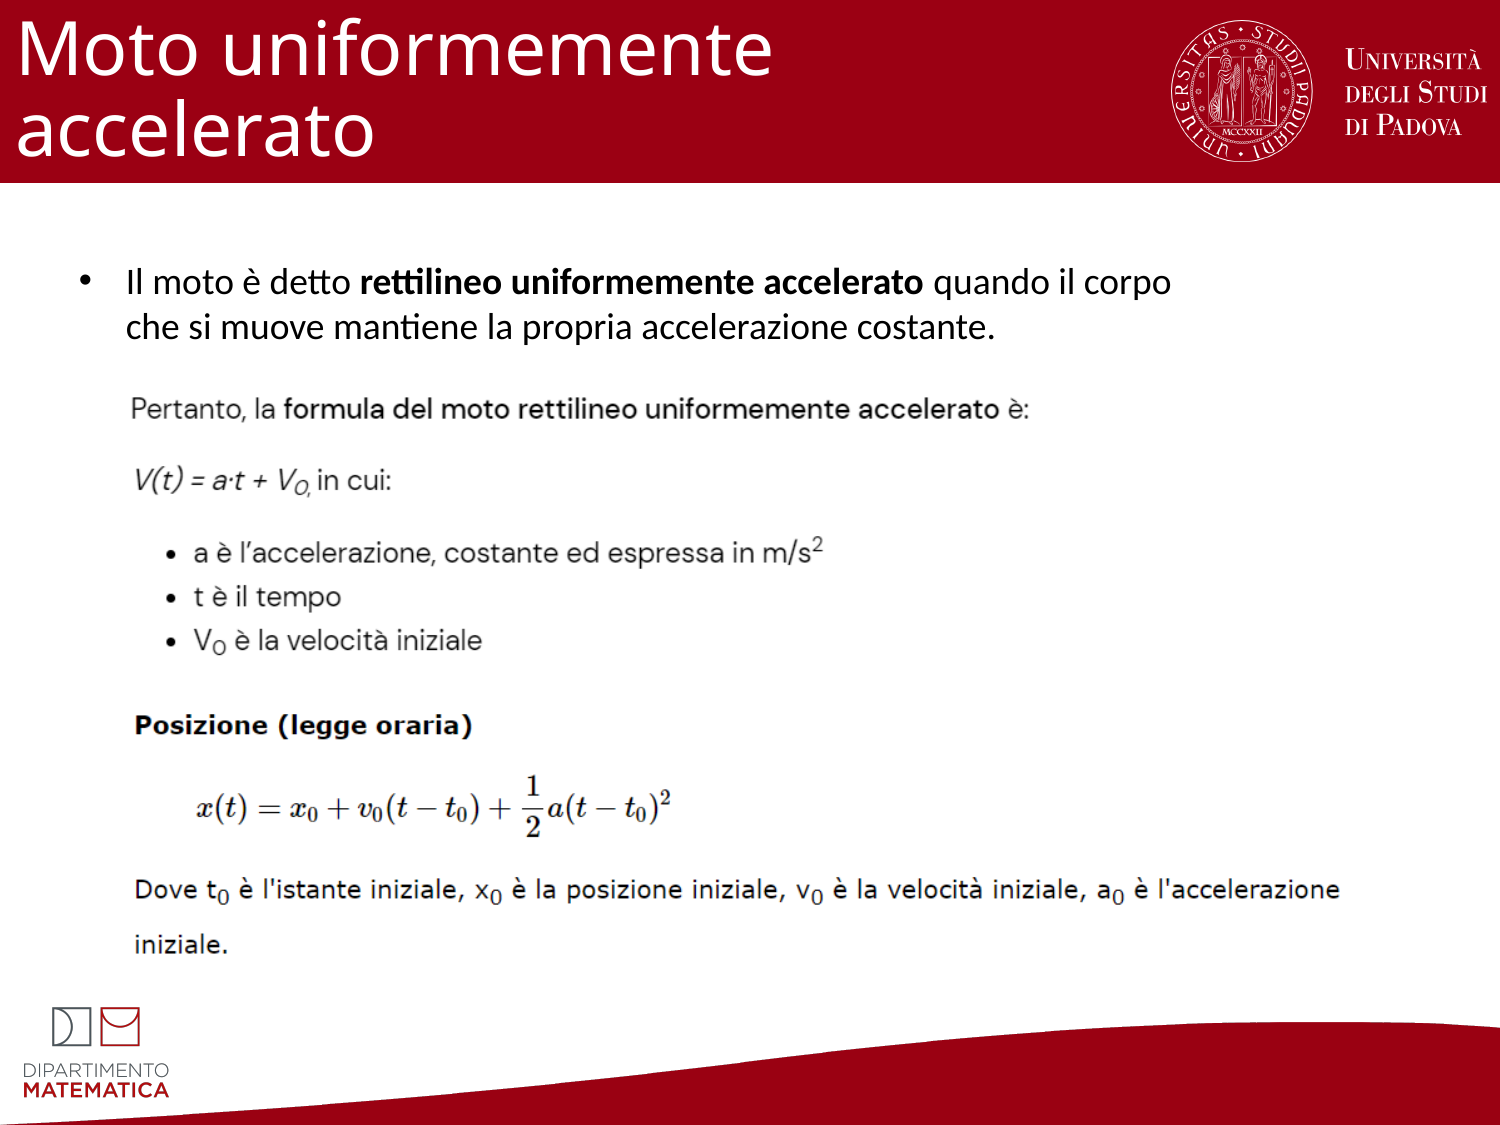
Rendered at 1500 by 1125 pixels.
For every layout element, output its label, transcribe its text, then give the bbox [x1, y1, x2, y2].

picture [0, 1007, 1500, 1125]
picture [119, 375, 1042, 675]
title Moto uniformemente accelerato [0, 0, 1159, 183]
picture [119, 693, 1381, 980]
text_box Il moto è detto rettilineo uniformemente accelerato quando il corpo che si muove mantiene la propria accelerazione costante. [64, 249, 1238, 355]
picture [1171, 20, 1487, 162]
